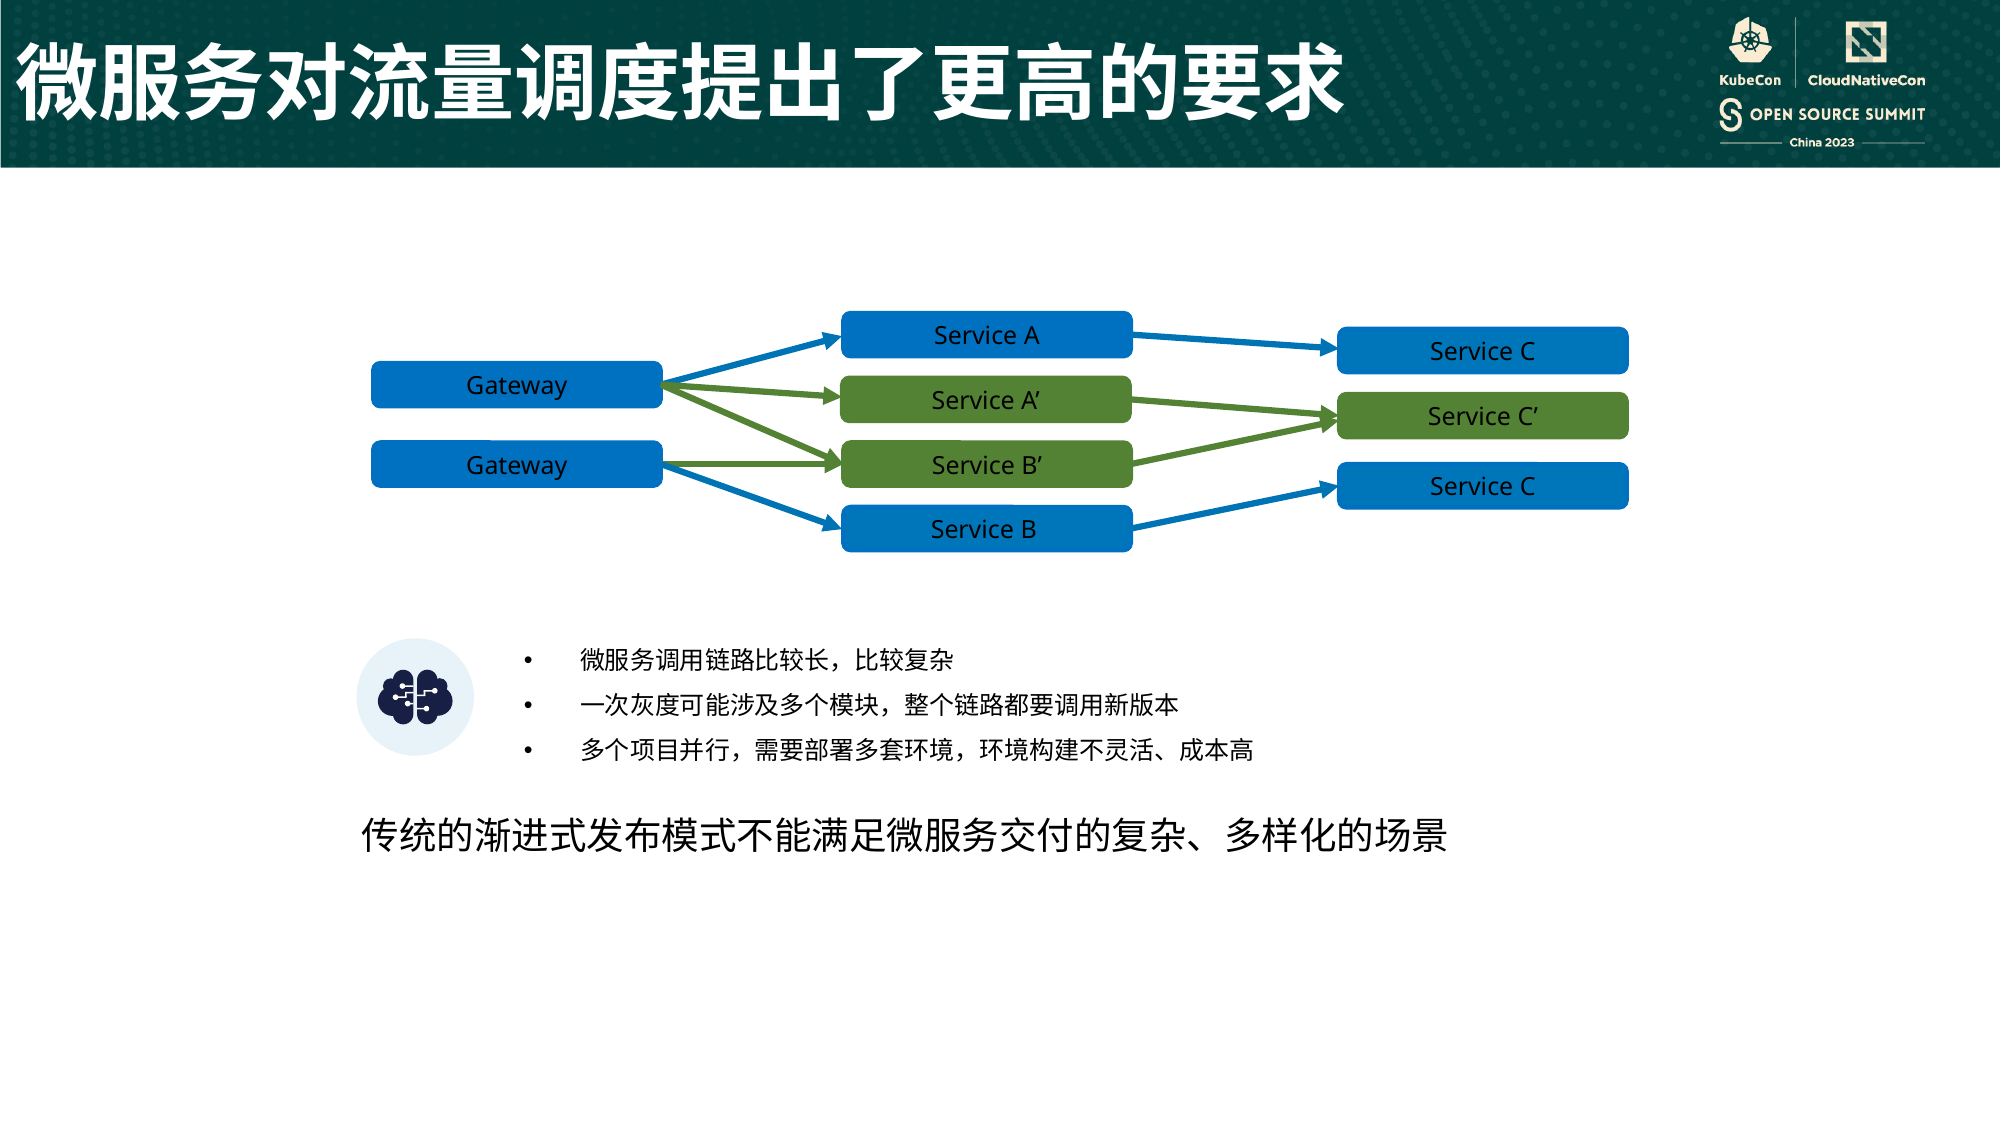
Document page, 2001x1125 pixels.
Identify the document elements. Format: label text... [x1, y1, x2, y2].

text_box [356, 638, 474, 756]
text_box 传统的渐进式发布模式不能满足微服务交付的复杂、多样化的场景 [347, 804, 1465, 865]
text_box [373, 312, 1627, 551]
text_box 微服务调用链路比较长，比较复杂 一次灰度可能涉及多个模块，整个链路都要调用新版本 多个项目并行，需要部署多套环境，环境构建不灵活、成本高 [517, 623, 1262, 771]
text_box 微服务对流量调度提出了更高的要求 [0, 0, 1725, 196]
picture [0, 0, 2000, 1125]
